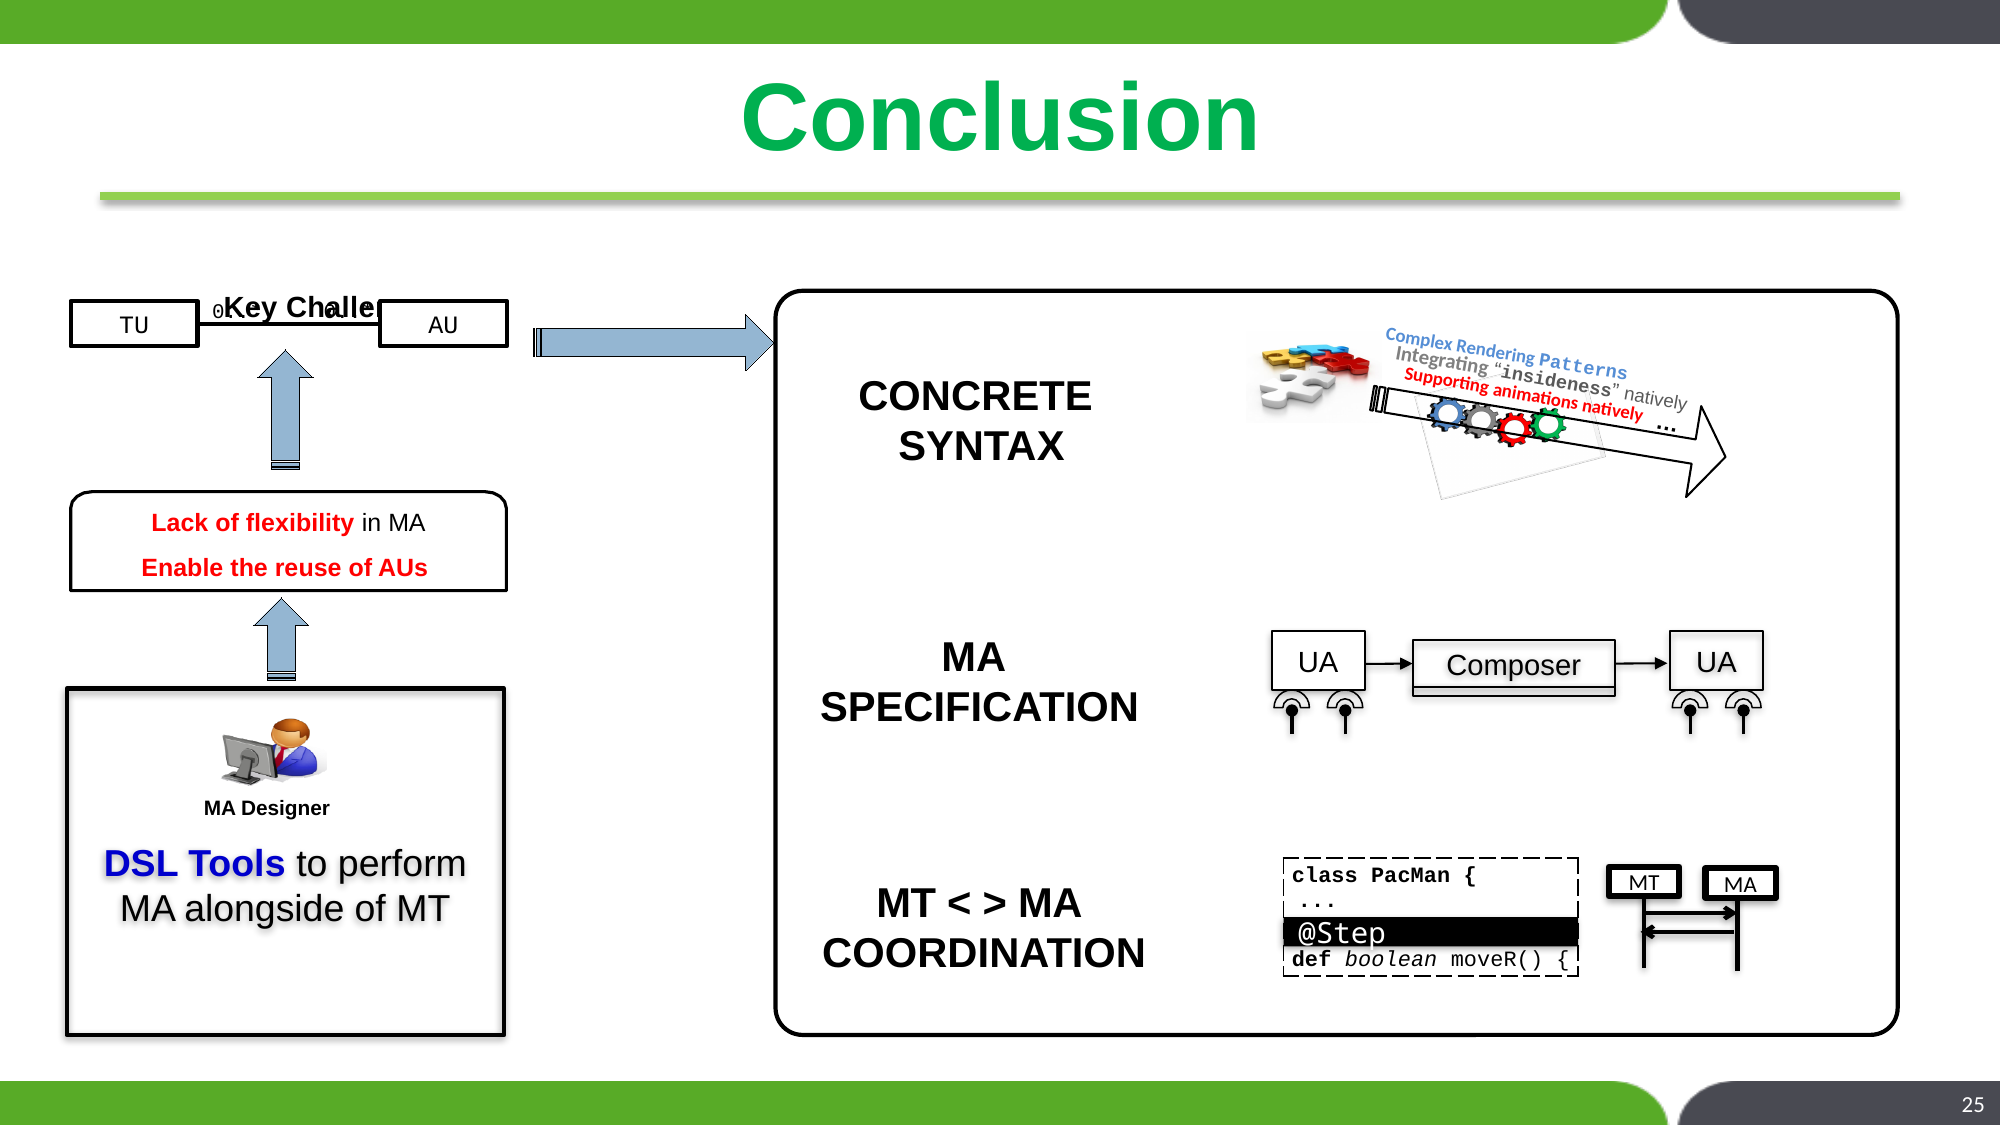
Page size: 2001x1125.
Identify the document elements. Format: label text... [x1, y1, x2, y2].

text_box [271, 462, 300, 470]
text_box [1671, 689, 1709, 709]
slide_number 25 [1690, 1081, 2000, 1125]
text_box Integrating “insideness” natively [1384, 328, 1816, 445]
text_box UA [1669, 630, 1764, 691]
text_box UA [1271, 630, 1365, 691]
text_box MA [1705, 868, 1776, 899]
text_box [1273, 699, 1311, 709]
text_box … [1638, 396, 1698, 448]
text_box [773, 288, 1900, 1038]
text_box [1600, 404, 1728, 499]
text_box [1724, 689, 1762, 709]
text_box Composer [1412, 639, 1616, 686]
text_box Key Challenges [155, 278, 1148, 323]
text_box MT [1608, 866, 1680, 897]
text_box [1326, 699, 1364, 709]
text_box [1412, 686, 1616, 697]
table_header class PacMan { ... @Step def boolean moveR() { [1284, 955, 1578, 976]
text_box Concrete Syntax [843, 361, 1120, 477]
picture [1421, 373, 1605, 500]
table_header class PacMan { ... @Step def boolean moveR() { [1284, 858, 1578, 916]
text_box [267, 673, 296, 681]
text_box AU [378, 299, 509, 348]
text_box [253, 597, 309, 672]
text_box TU [69, 299, 200, 348]
text_box MA Specification [805, 622, 1154, 738]
picture [220, 707, 327, 786]
text_box [257, 349, 314, 461]
text_box Complex Rendering Patterns [1369, 309, 1723, 388]
text_box Lack of ﬂexibility in MA Enable the reuse of AUs [70, 491, 507, 591]
title Conclusion [257, 47, 1745, 177]
text_box Supporting animations natively [1600, 387, 1646, 427]
text_box Supporting animations natively [1387, 350, 1507, 391]
picture [1245, 330, 1382, 424]
text_box @Step [1283, 916, 1579, 947]
text_box [536, 314, 774, 371]
text_box MT < > MA Coordination [807, 868, 1162, 984]
text_box [1387, 386, 1419, 421]
text_box DSL Tools to perform MA alongside of MT [66, 688, 505, 1036]
